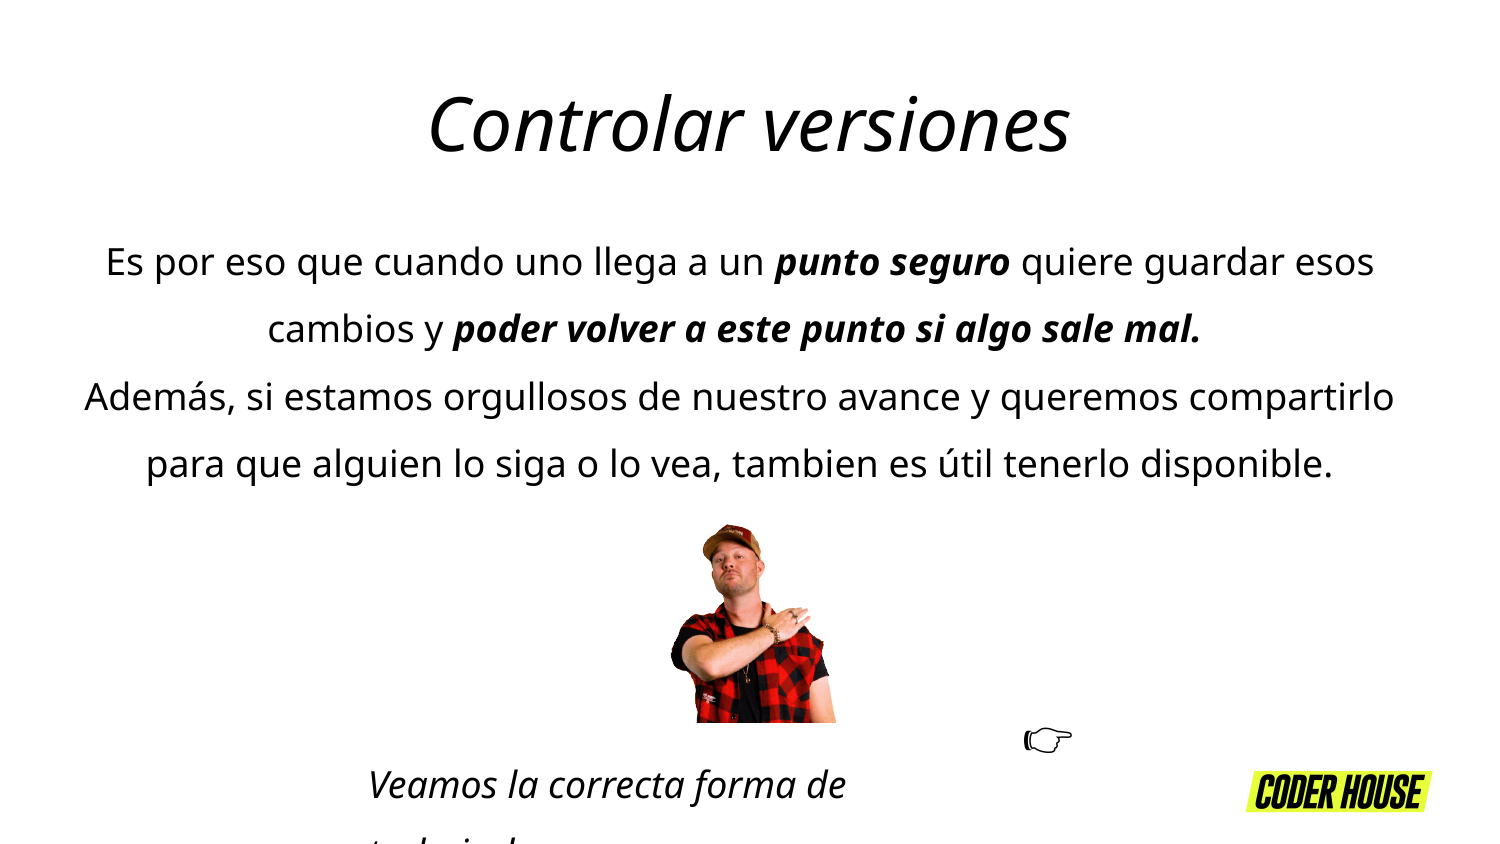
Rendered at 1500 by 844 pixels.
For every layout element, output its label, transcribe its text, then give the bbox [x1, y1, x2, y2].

picture [1241, 764, 1437, 819]
picture [649, 517, 855, 724]
text_box Veamos la correcta forma de trabajarlo. [352, 723, 1028, 844]
text_box Controlar versiones [358, 40, 1142, 199]
text_box 👉 [1007, 696, 1134, 776]
text_box Es por eso que cuando uno llega a un punto seguro quiere guardar esos cambios y poder volver a este punto si algo sale mal. Además, si estamos orgullosos de nuestro avance y queremos compartirlo para que alguien lo siga o lo vea, tambien es útil tenerlo disponible. [46, 199, 1434, 500]
